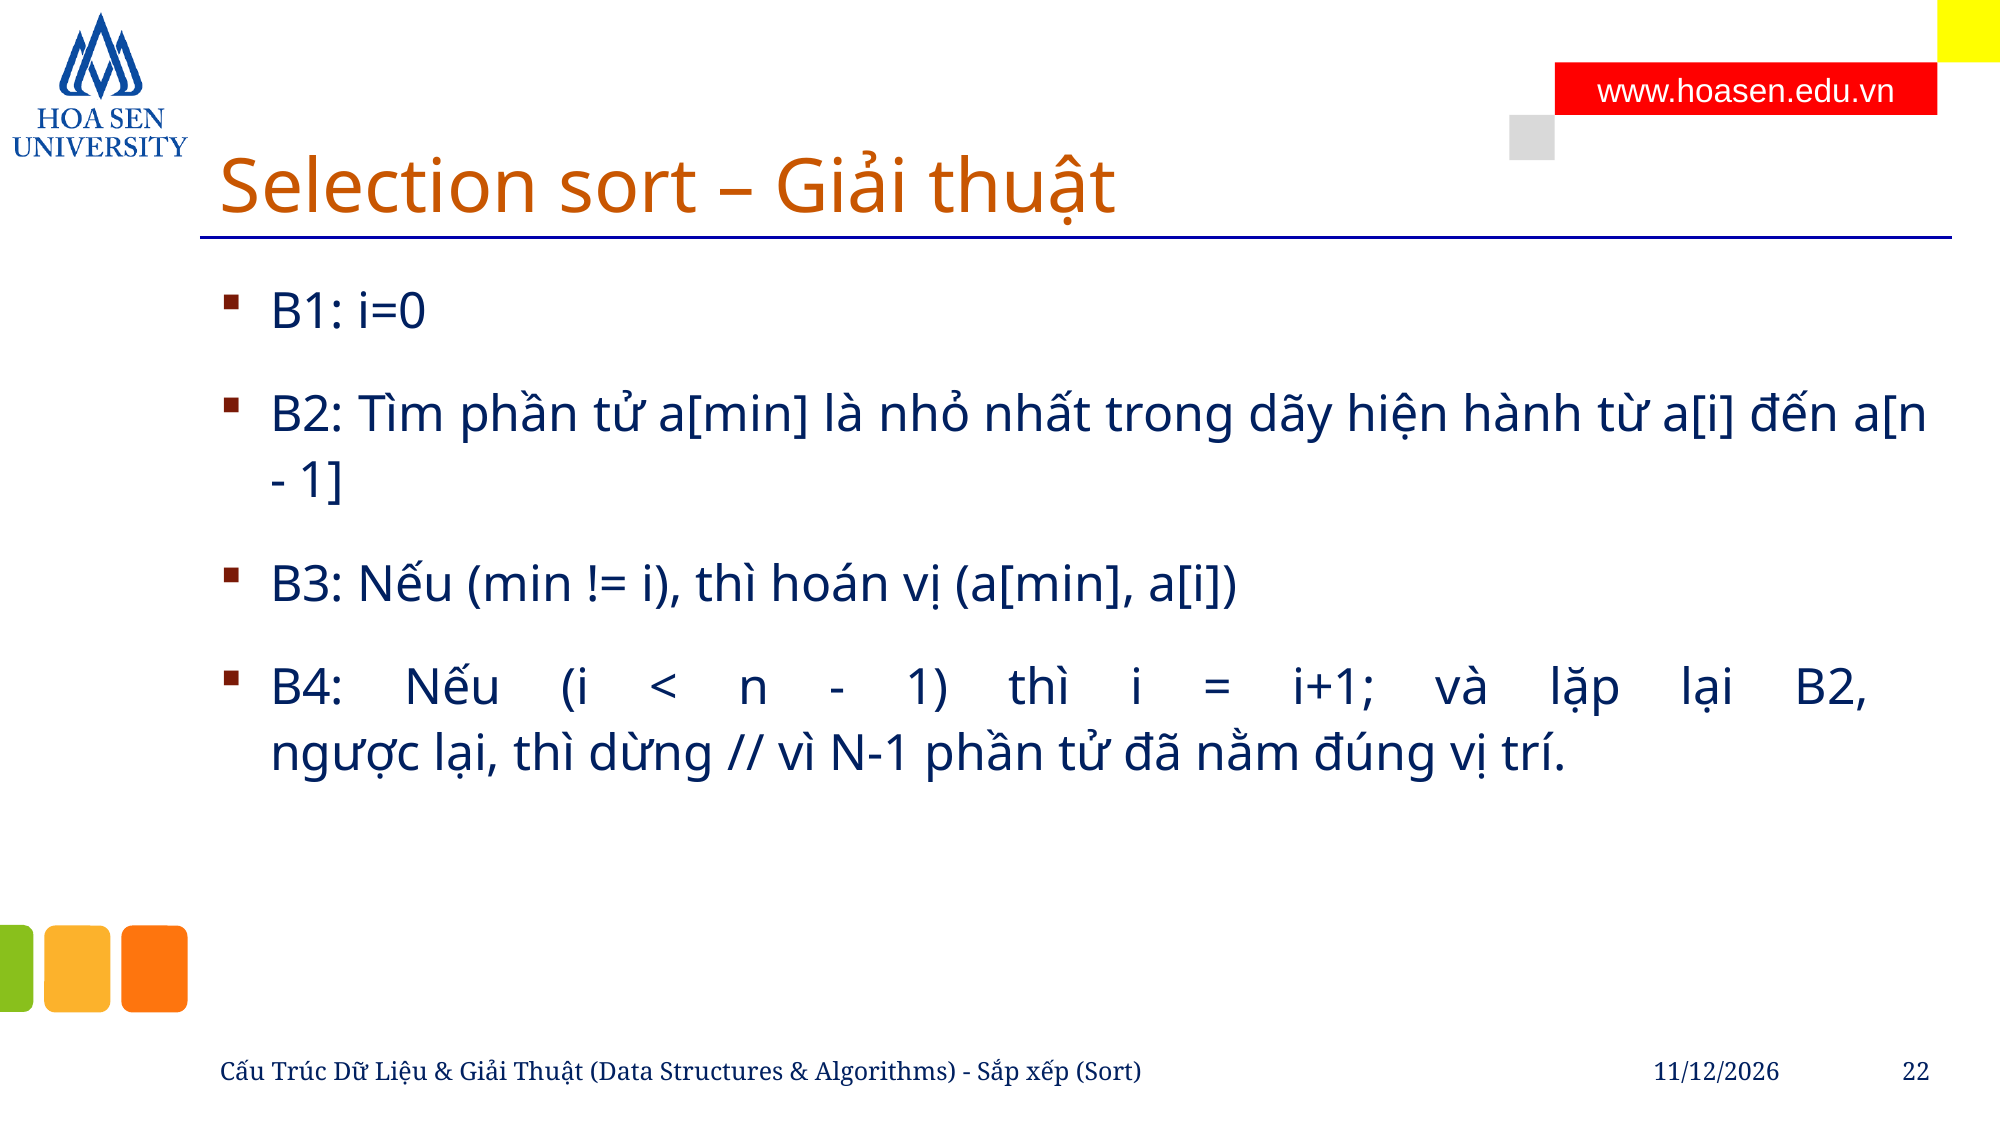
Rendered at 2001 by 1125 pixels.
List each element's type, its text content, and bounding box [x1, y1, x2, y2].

footer Cấu Trúc Dữ Liệu & Giải Thuật (Data Structures & Algorithms) - Sắp xếp (Sort) [200, 1057, 1560, 1088]
slide_number 22 [1816, 1057, 1950, 1088]
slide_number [1566, 1057, 1800, 1088]
picture [12, 11, 188, 157]
title Selection sort – Giải thuật [200, 24, 1952, 238]
list B1: i=0 B2: Tìm phần tử a[min] là nhỏ nhất trong dãy hiện hành từ a[i] đến a[n - 1] B3: Nếu (min != i), thì hoán vị (a[min], a[i]) B4: Nếu (i < n - 1) thì i = i+1; và lặp lại B2, ngược lại, thì dừng // vì N-1 phần tử đã nằm đúng vị trí. [200, 262, 1950, 1013]
